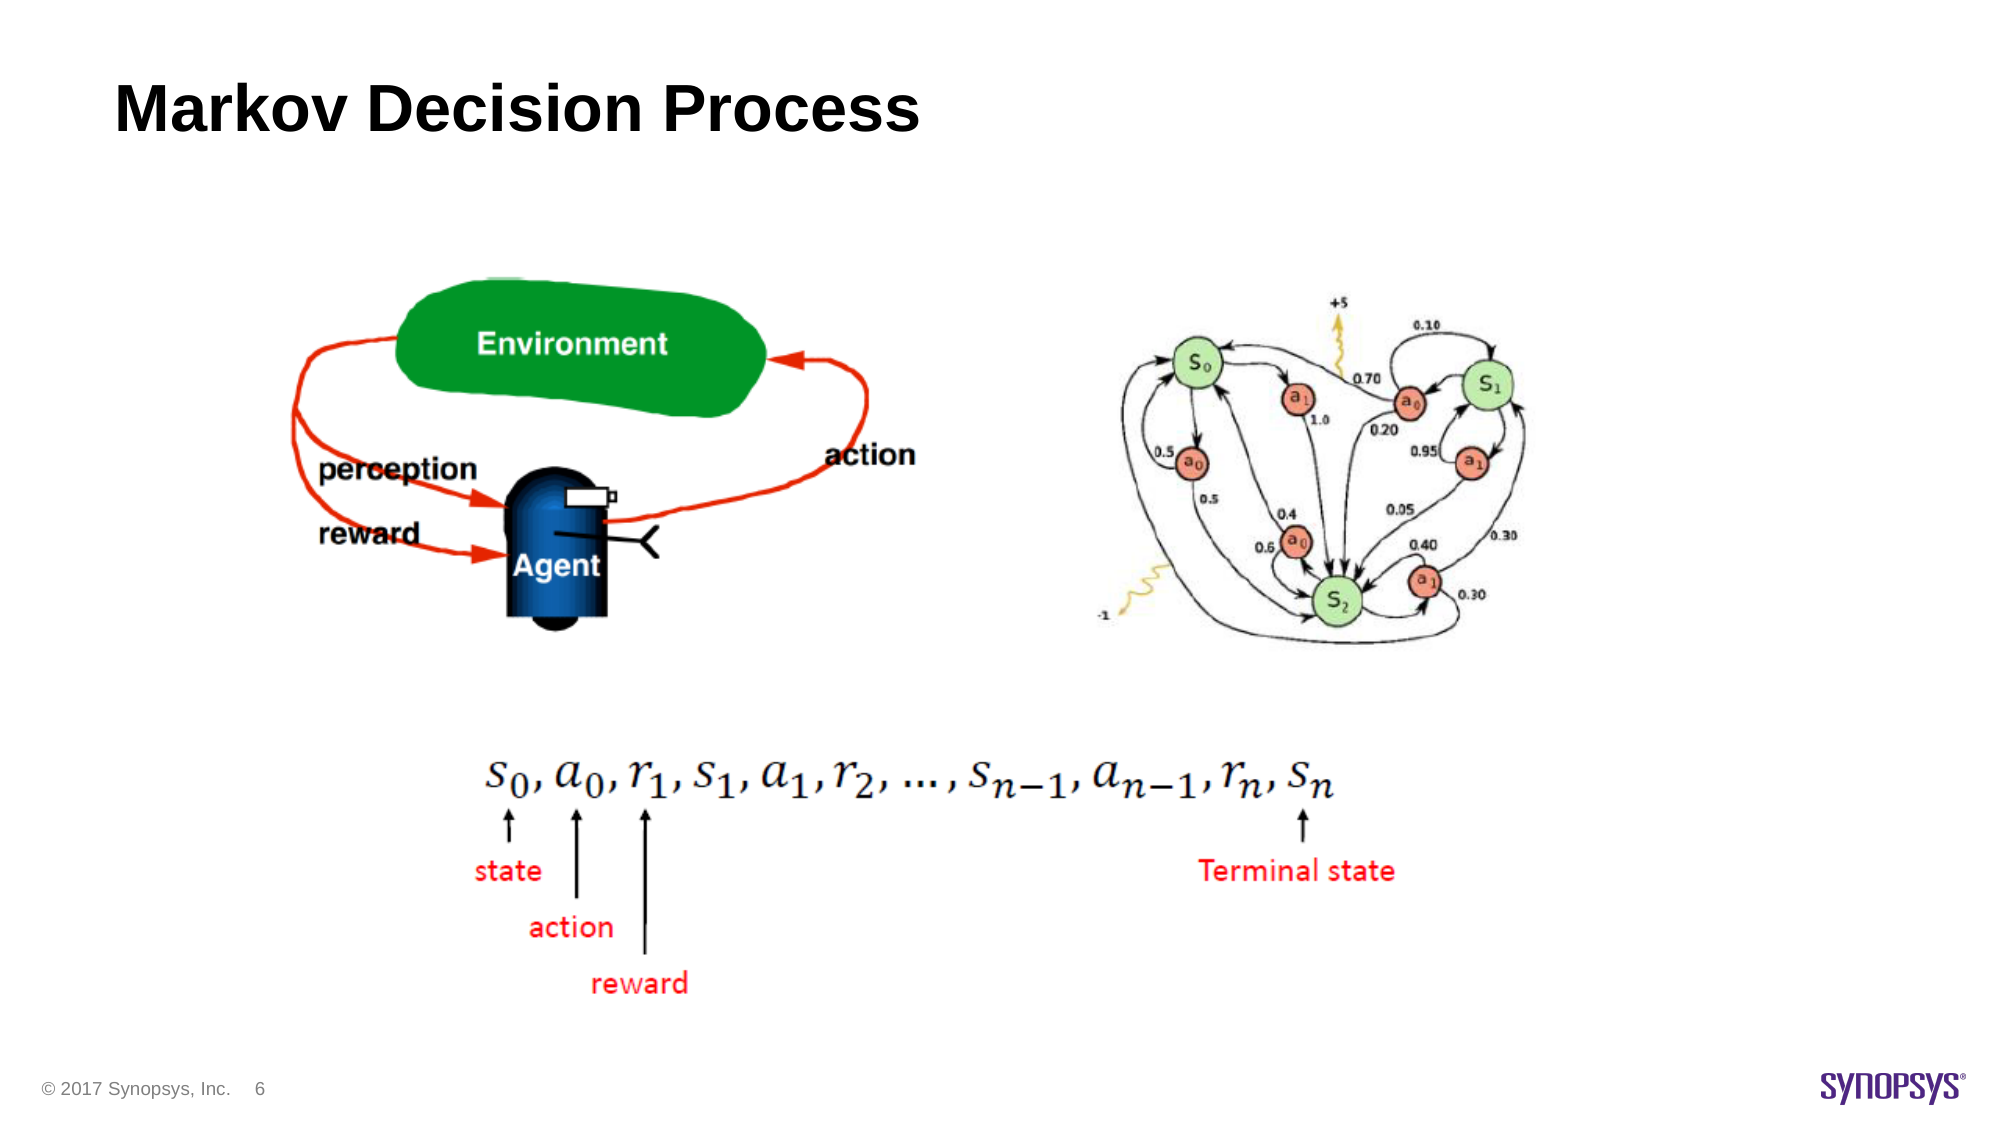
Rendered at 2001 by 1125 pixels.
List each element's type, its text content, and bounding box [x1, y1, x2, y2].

picture [1821, 1073, 1966, 1109]
title Markov Decision Process [99, 11, 2000, 199]
picture [175, 221, 1629, 1033]
